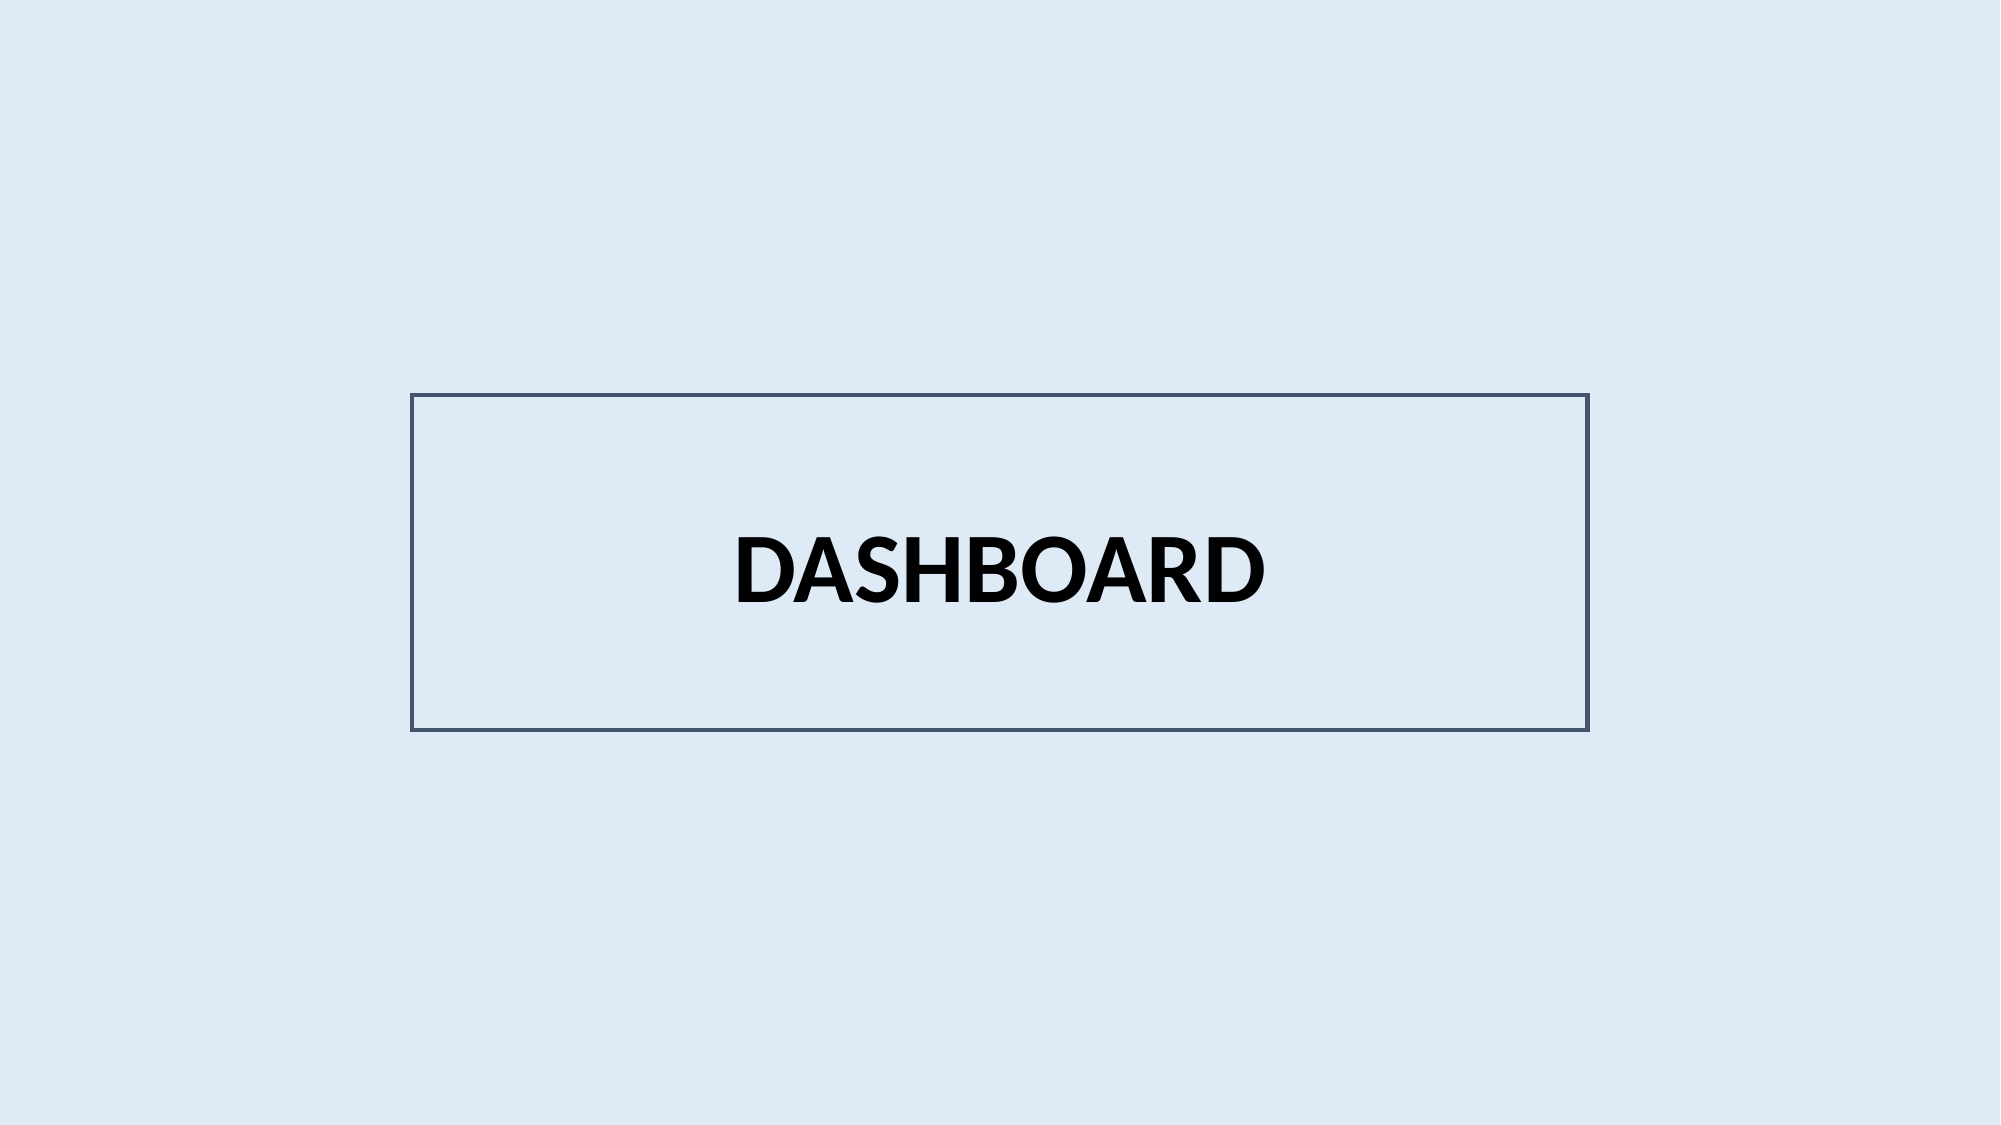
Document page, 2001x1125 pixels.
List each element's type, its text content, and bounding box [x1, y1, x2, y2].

text_box DASHBOARD [411, 394, 1589, 731]
